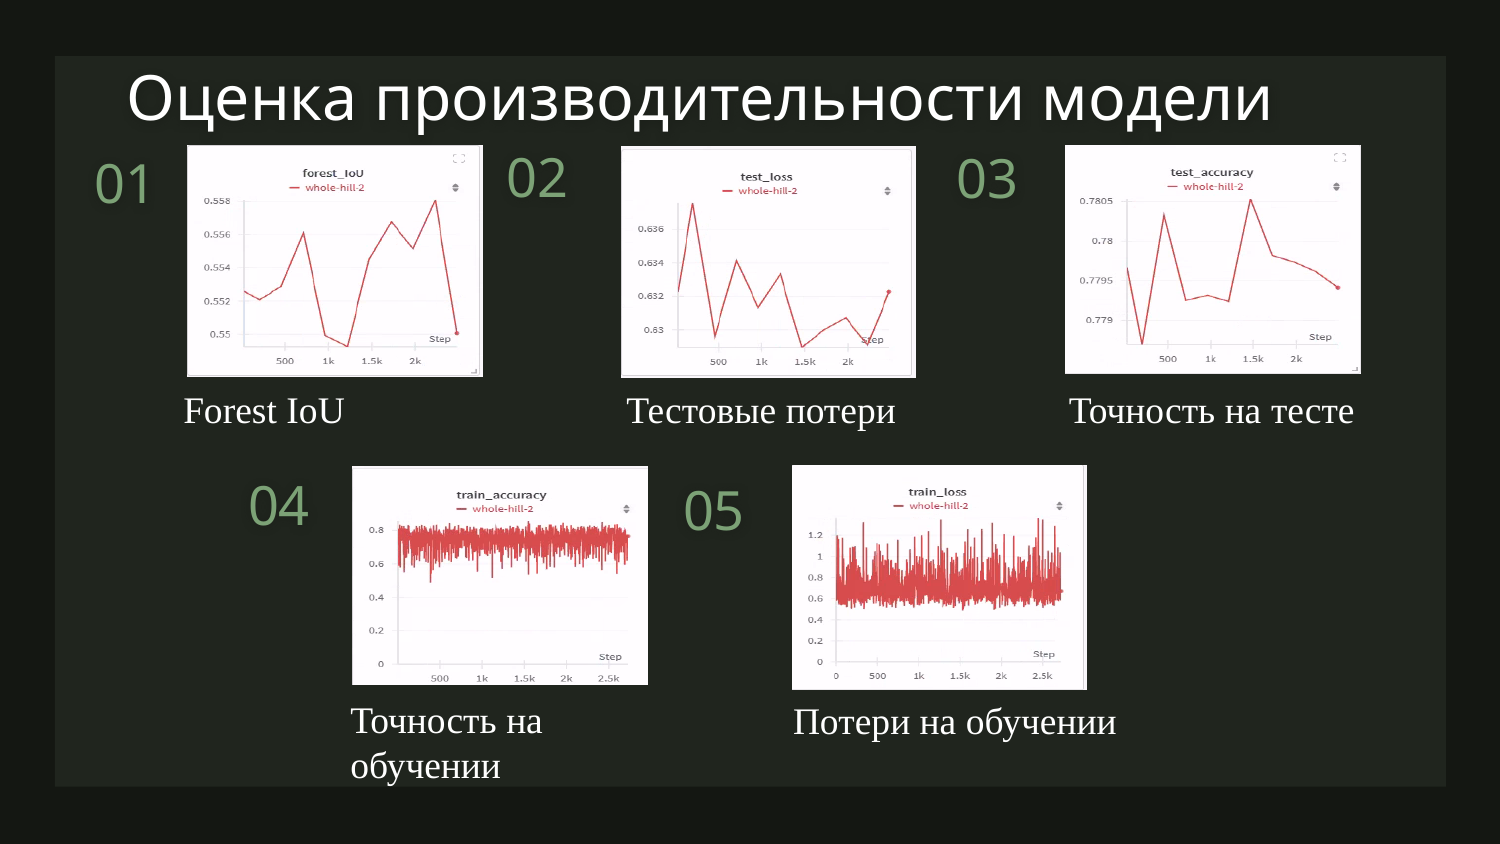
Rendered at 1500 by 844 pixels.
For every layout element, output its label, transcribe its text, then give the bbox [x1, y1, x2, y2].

subtitle Точность на обучении [335, 681, 714, 776]
subtitle Forest IoU [168, 370, 547, 465]
picture [351, 466, 648, 686]
title 03 [941, 139, 1063, 214]
picture [1065, 145, 1361, 374]
title 02 [491, 138, 613, 213]
picture [791, 465, 1087, 690]
title 01 [79, 145, 186, 219]
title Оценка производительности модели [111, 42, 1376, 137]
title 04 [233, 470, 346, 538]
picture [187, 145, 483, 377]
title 05 [668, 471, 786, 545]
subtitle Тестовые потери [611, 370, 990, 465]
picture [620, 146, 916, 378]
subtitle Точность на тесте [1053, 370, 1433, 465]
subtitle Потери на обучении [778, 681, 1157, 776]
